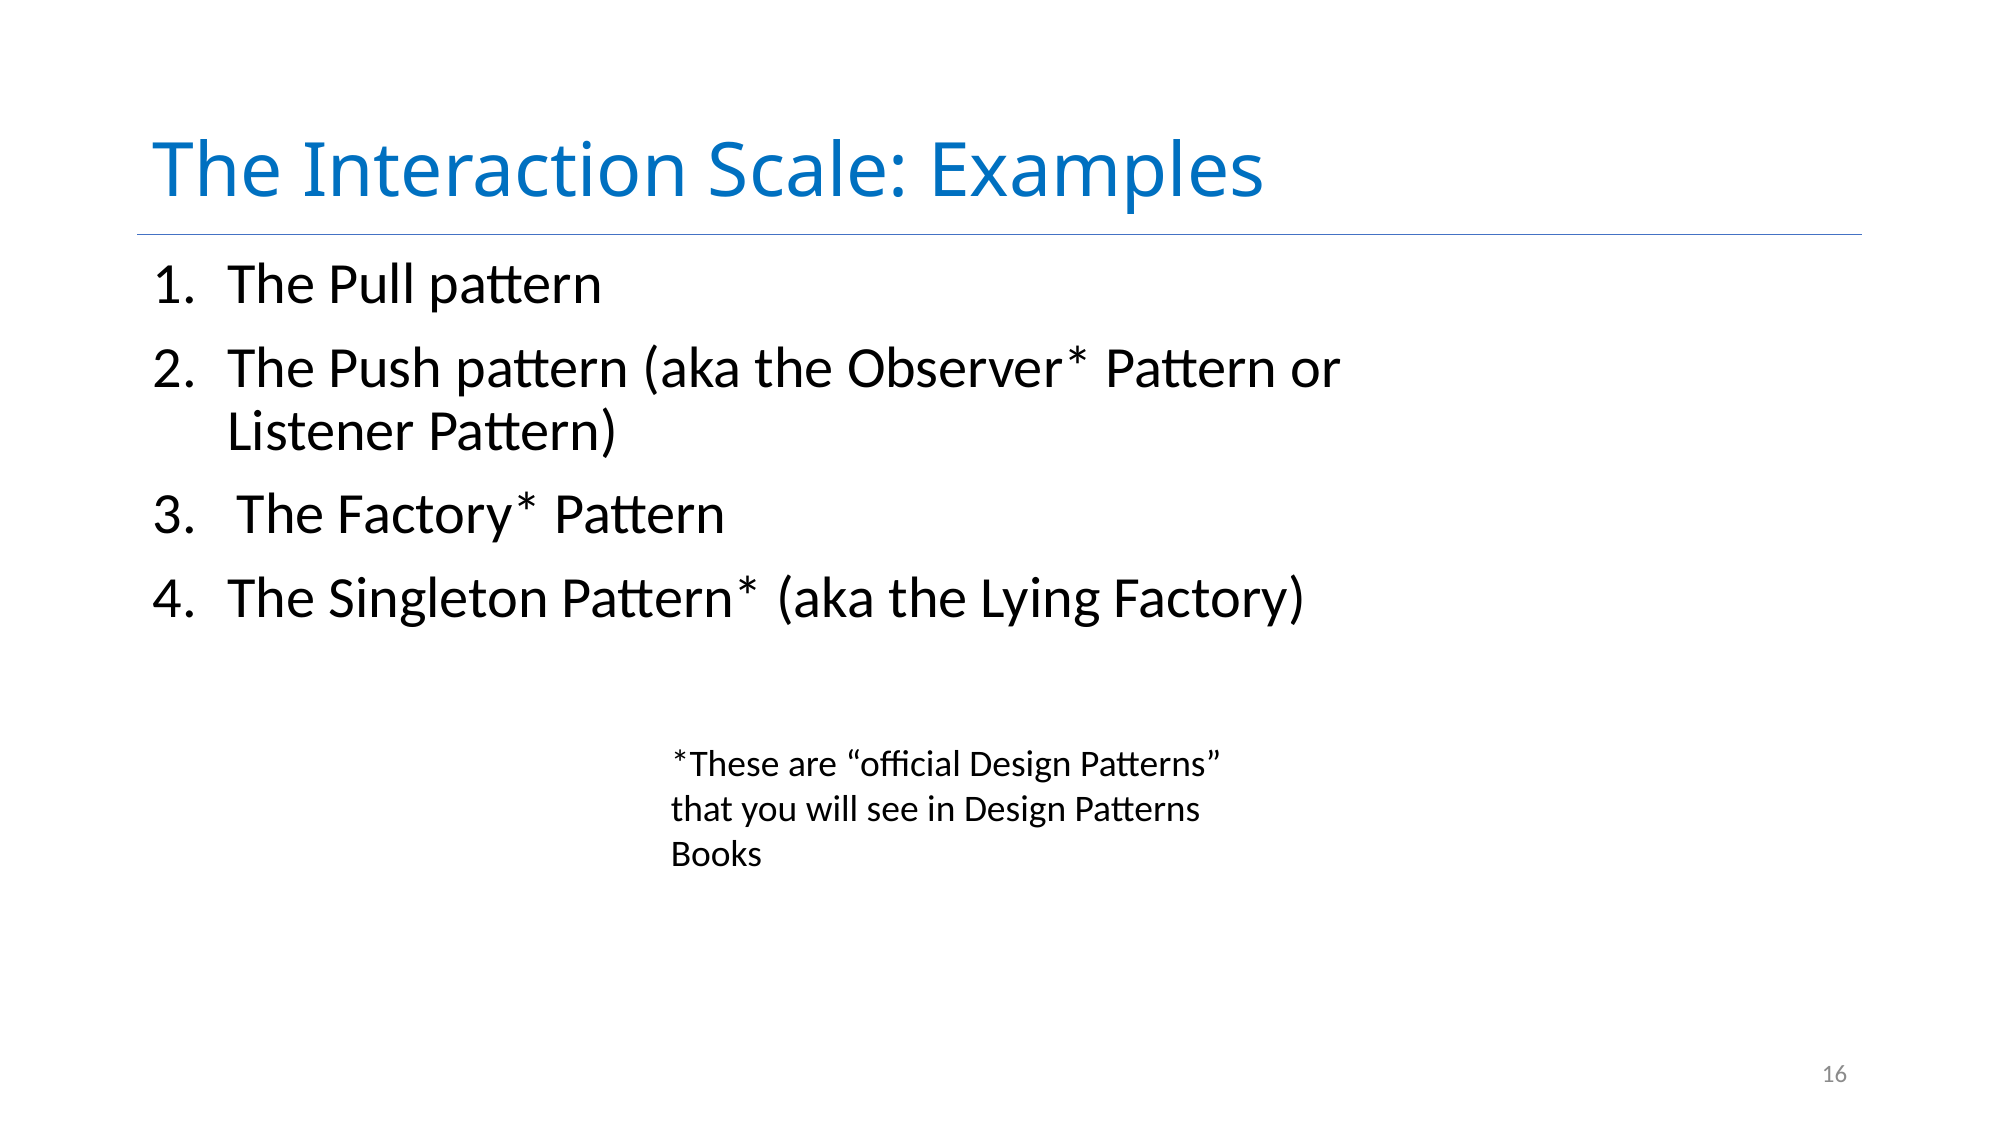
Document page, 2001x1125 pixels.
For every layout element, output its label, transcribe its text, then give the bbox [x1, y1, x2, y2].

text_box *These are “official Design Patterns” that you will see in Design Patterns Books [655, 733, 1307, 880]
list The Pull pattern The Push pattern (aka the Observer* Pattern or Listener Pattern) The Factory* Pattern The Singleton Pattern* (aka the Lying Factory) [137, 246, 1432, 960]
slide_number 16 [1412, 1042, 1863, 1103]
title The Interaction Scale: Examples [137, 3, 1863, 221]
